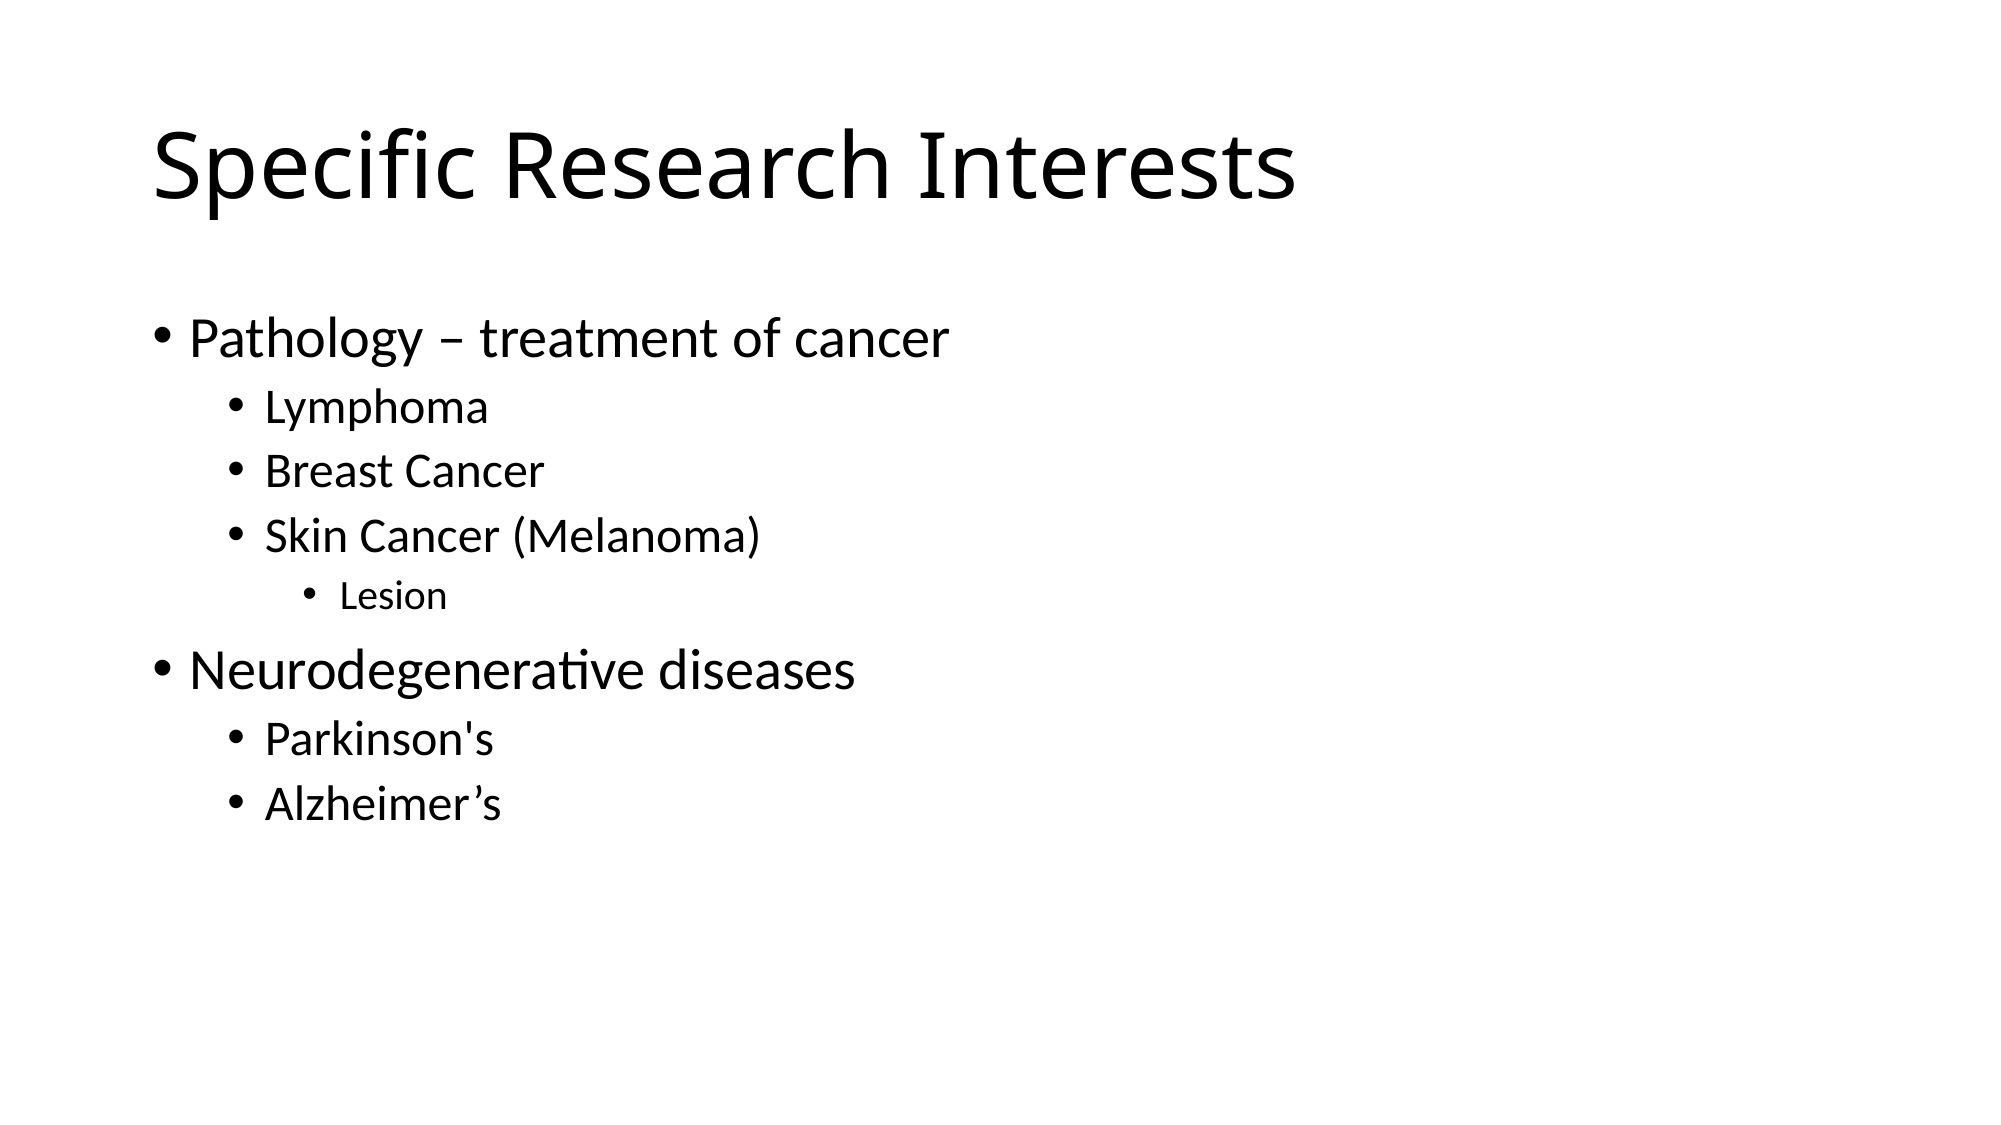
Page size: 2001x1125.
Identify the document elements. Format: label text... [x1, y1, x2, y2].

title Specific Research Interests [137, 59, 1863, 278]
list Pathology – treatment of cancer Lymphoma Breast Cancer Skin Cancer (Melanoma) Lesion Neurodegenerative diseases Parkinson's Alzheimer’s [137, 299, 1863, 1014]
